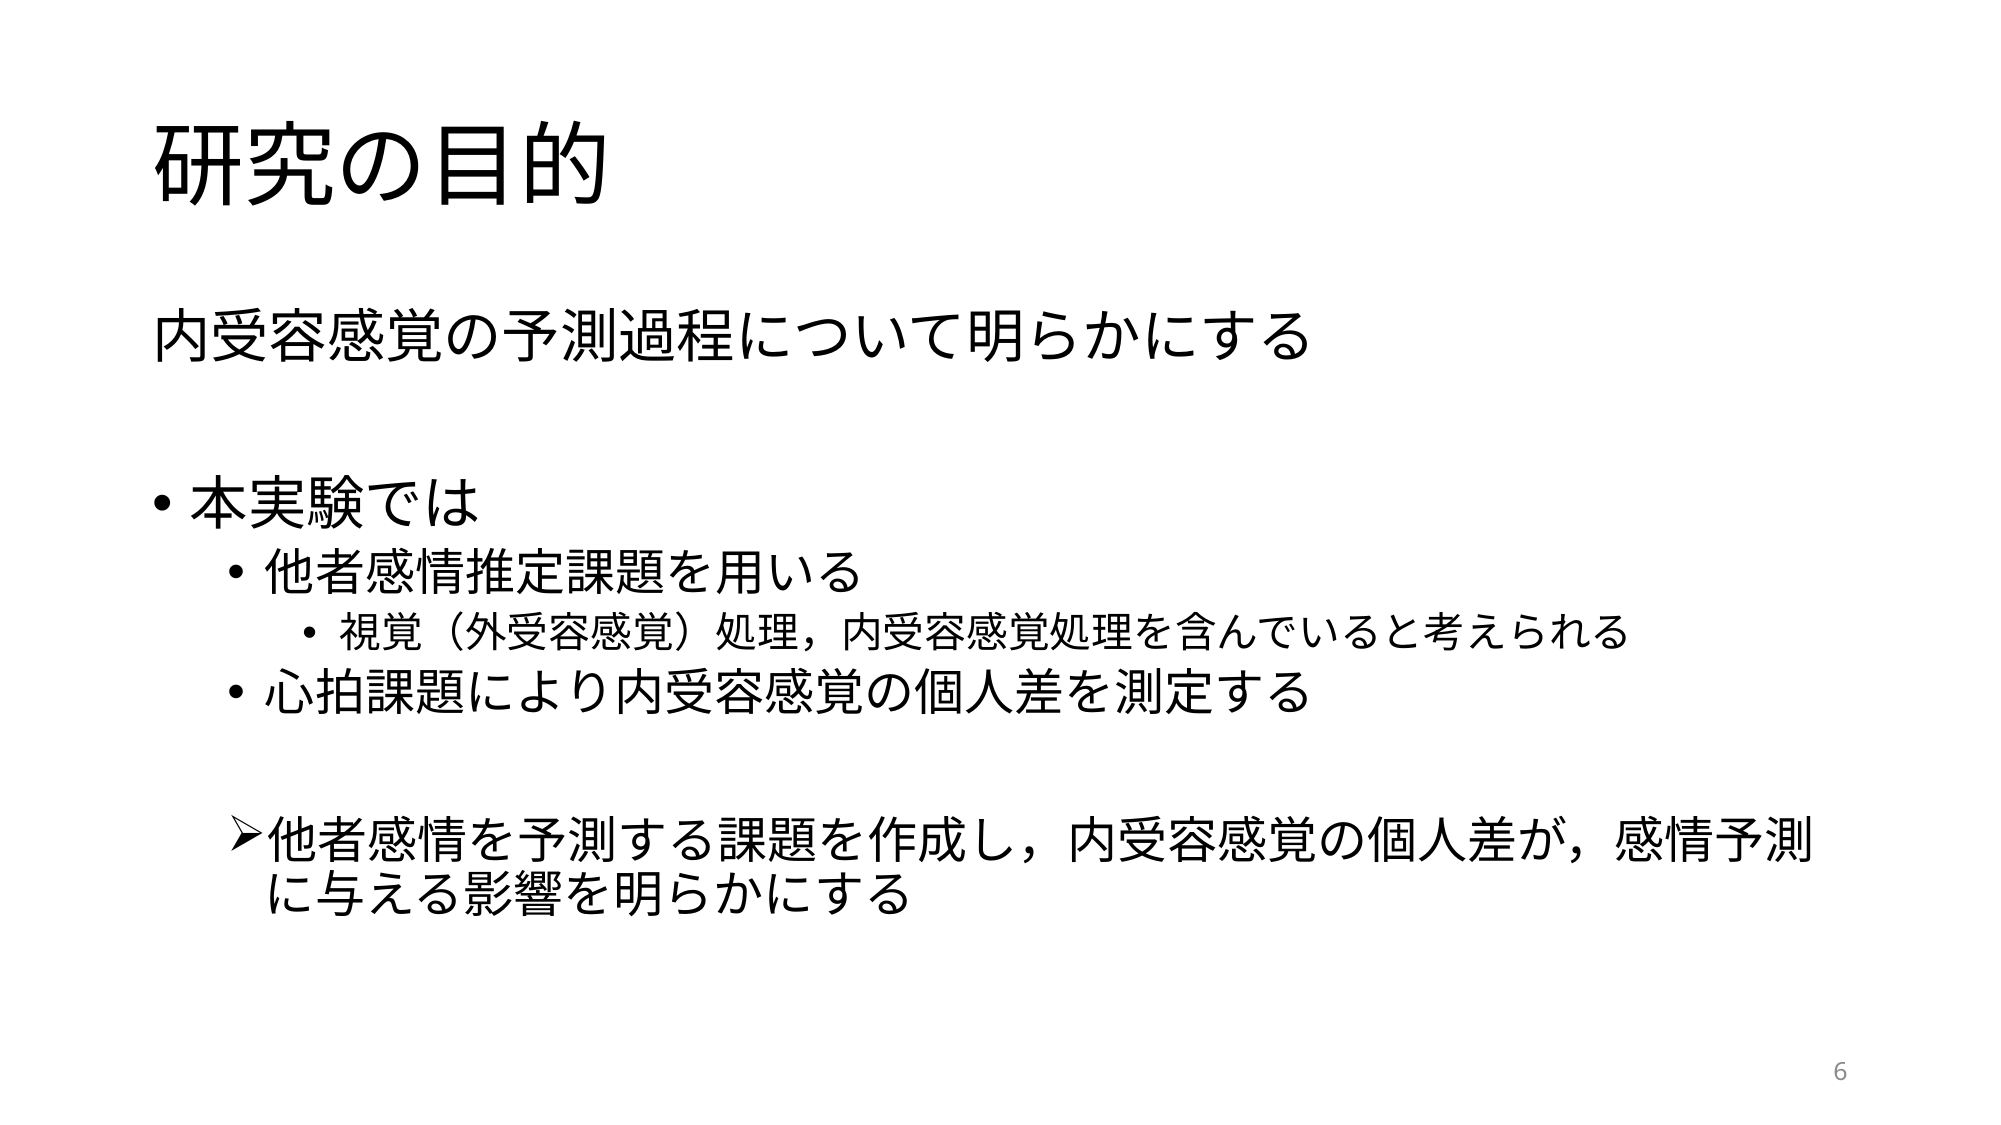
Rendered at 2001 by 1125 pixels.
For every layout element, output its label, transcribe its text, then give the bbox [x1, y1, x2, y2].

title 研究の目的 [137, 59, 1863, 278]
slide_number 6 [1412, 1042, 1863, 1103]
list 内受容感覚の予測過程について明らかにする 本実験では 他者感情推定課題を用いる 視覚（外受容感覚）処理，内受容感覚処理を含んでいると考えられる 心拍課題により内受容感覚の個人差を測定する 他者感情を予測する課題を作成し，内受容感覚の個人差が，感情予測に与える影響を明らかにする [137, 299, 1863, 1014]
